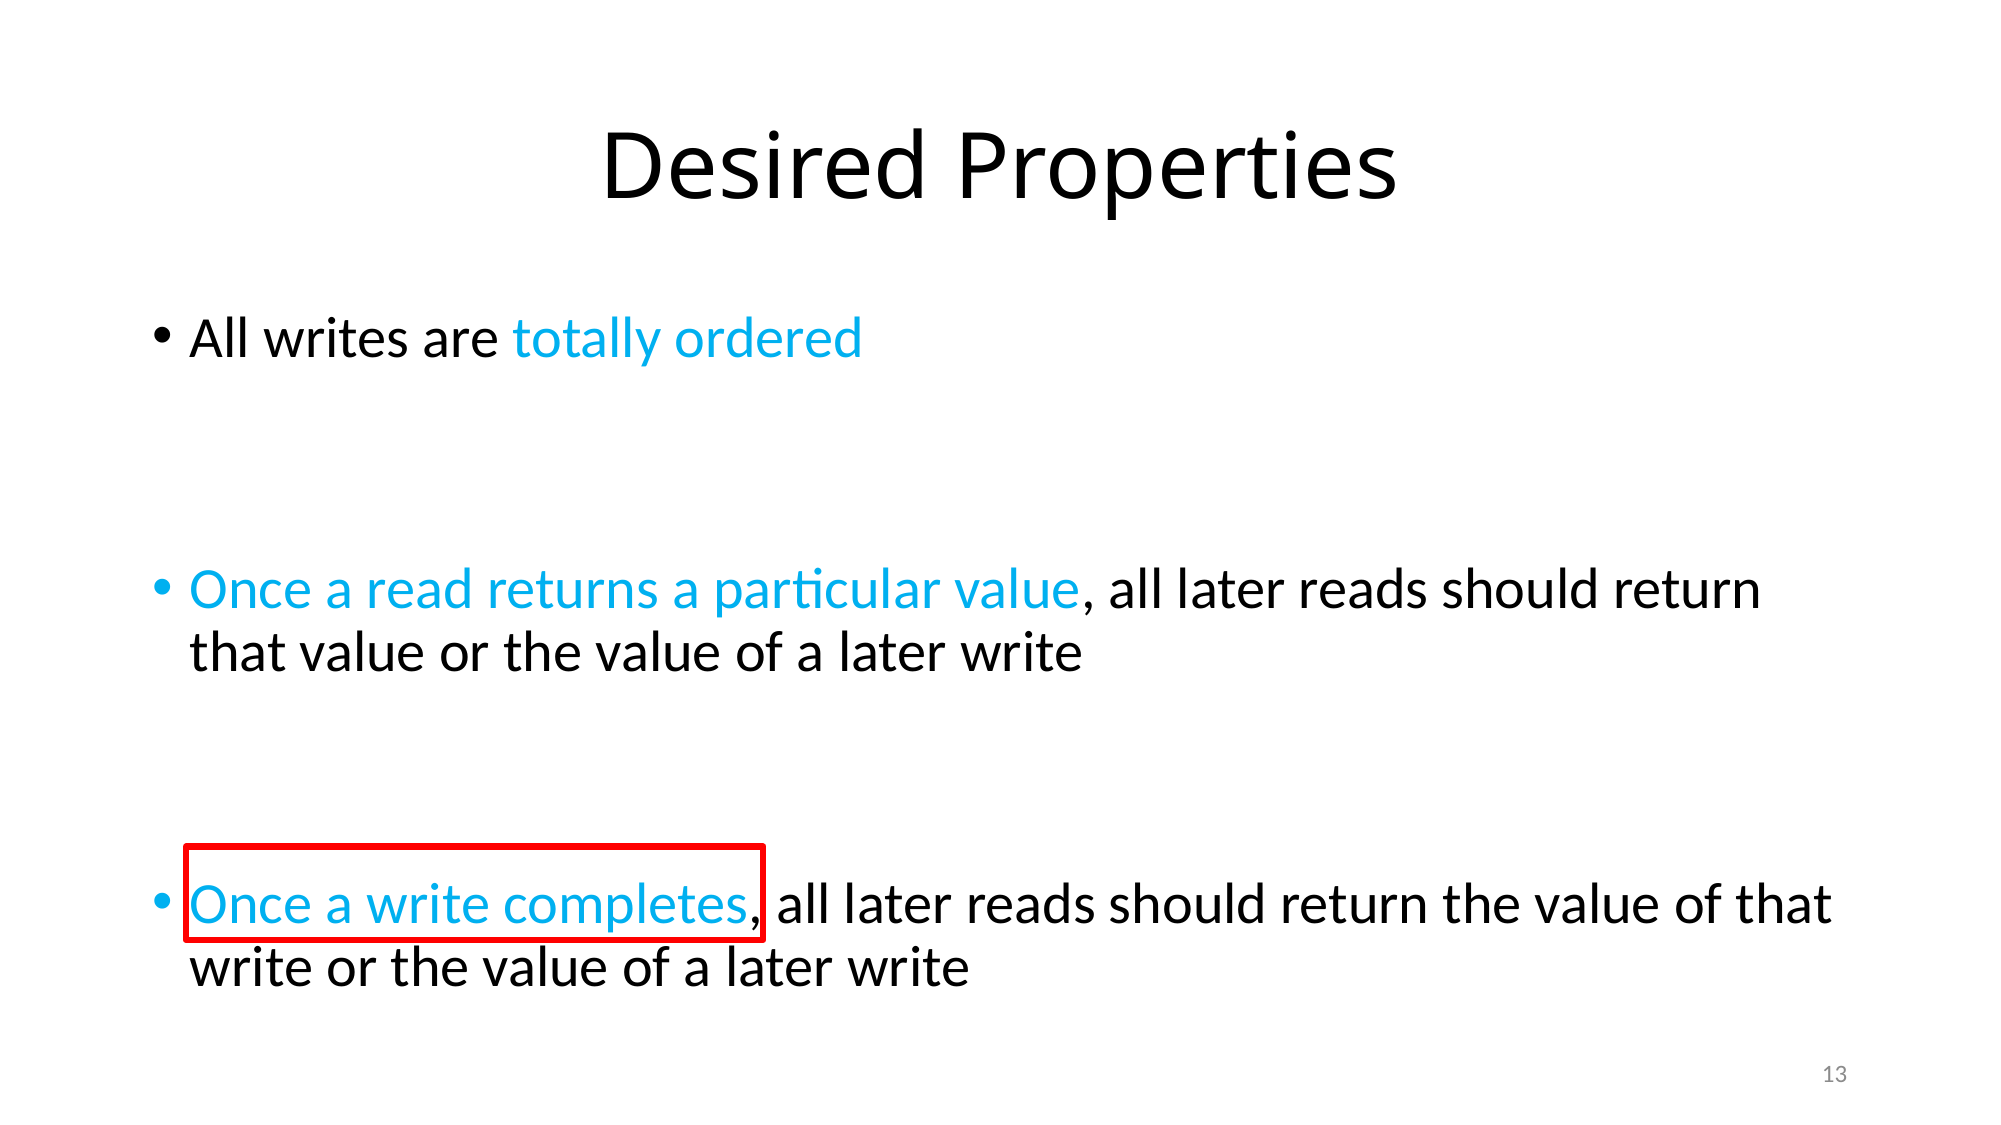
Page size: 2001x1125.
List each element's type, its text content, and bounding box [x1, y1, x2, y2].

list All writes are totally ordered Once a read returns a particular value, all later reads should return that value or the value of a later write Once a write completes, all later reads should return the value of that write or the value of a later write [137, 299, 1863, 1014]
slide_number 13 [1412, 1042, 1863, 1103]
text_box [185, 846, 764, 940]
title Desired Properties [137, 59, 1863, 278]
